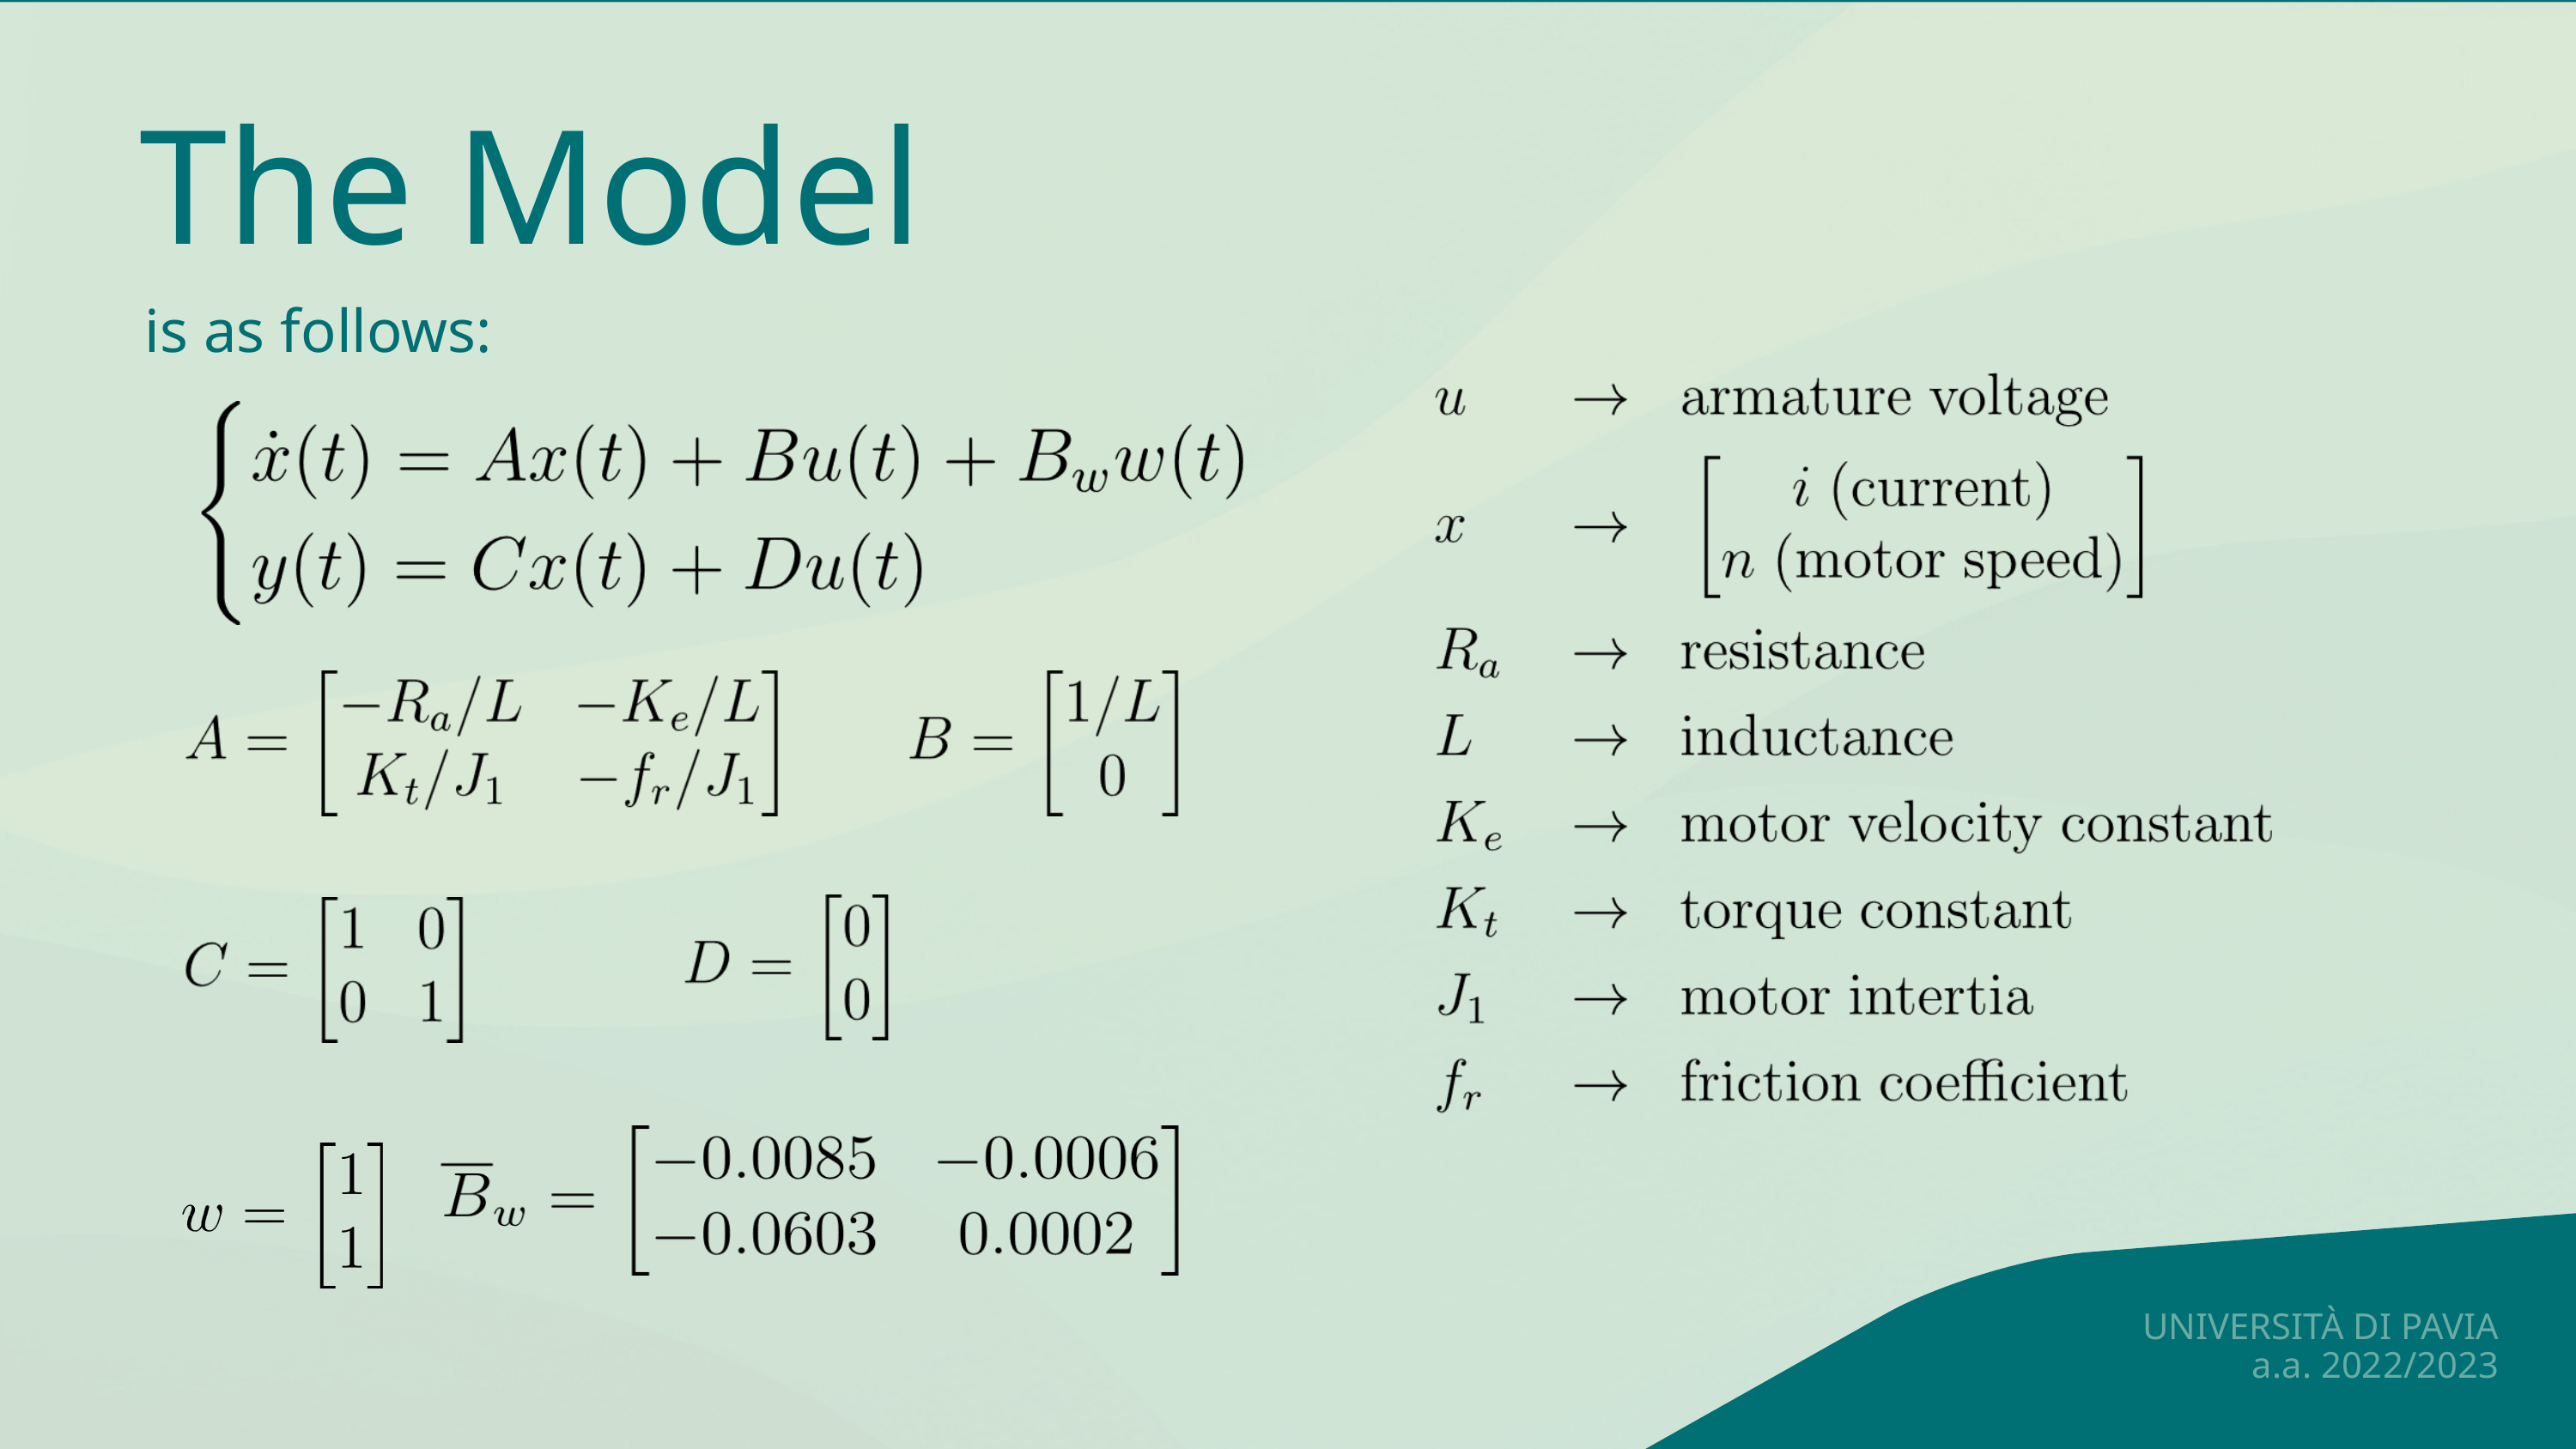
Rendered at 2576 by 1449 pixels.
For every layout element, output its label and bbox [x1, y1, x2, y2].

text_box [1132, 1253, 2576, 1449]
picture [0, 0, 2576, 1449]
